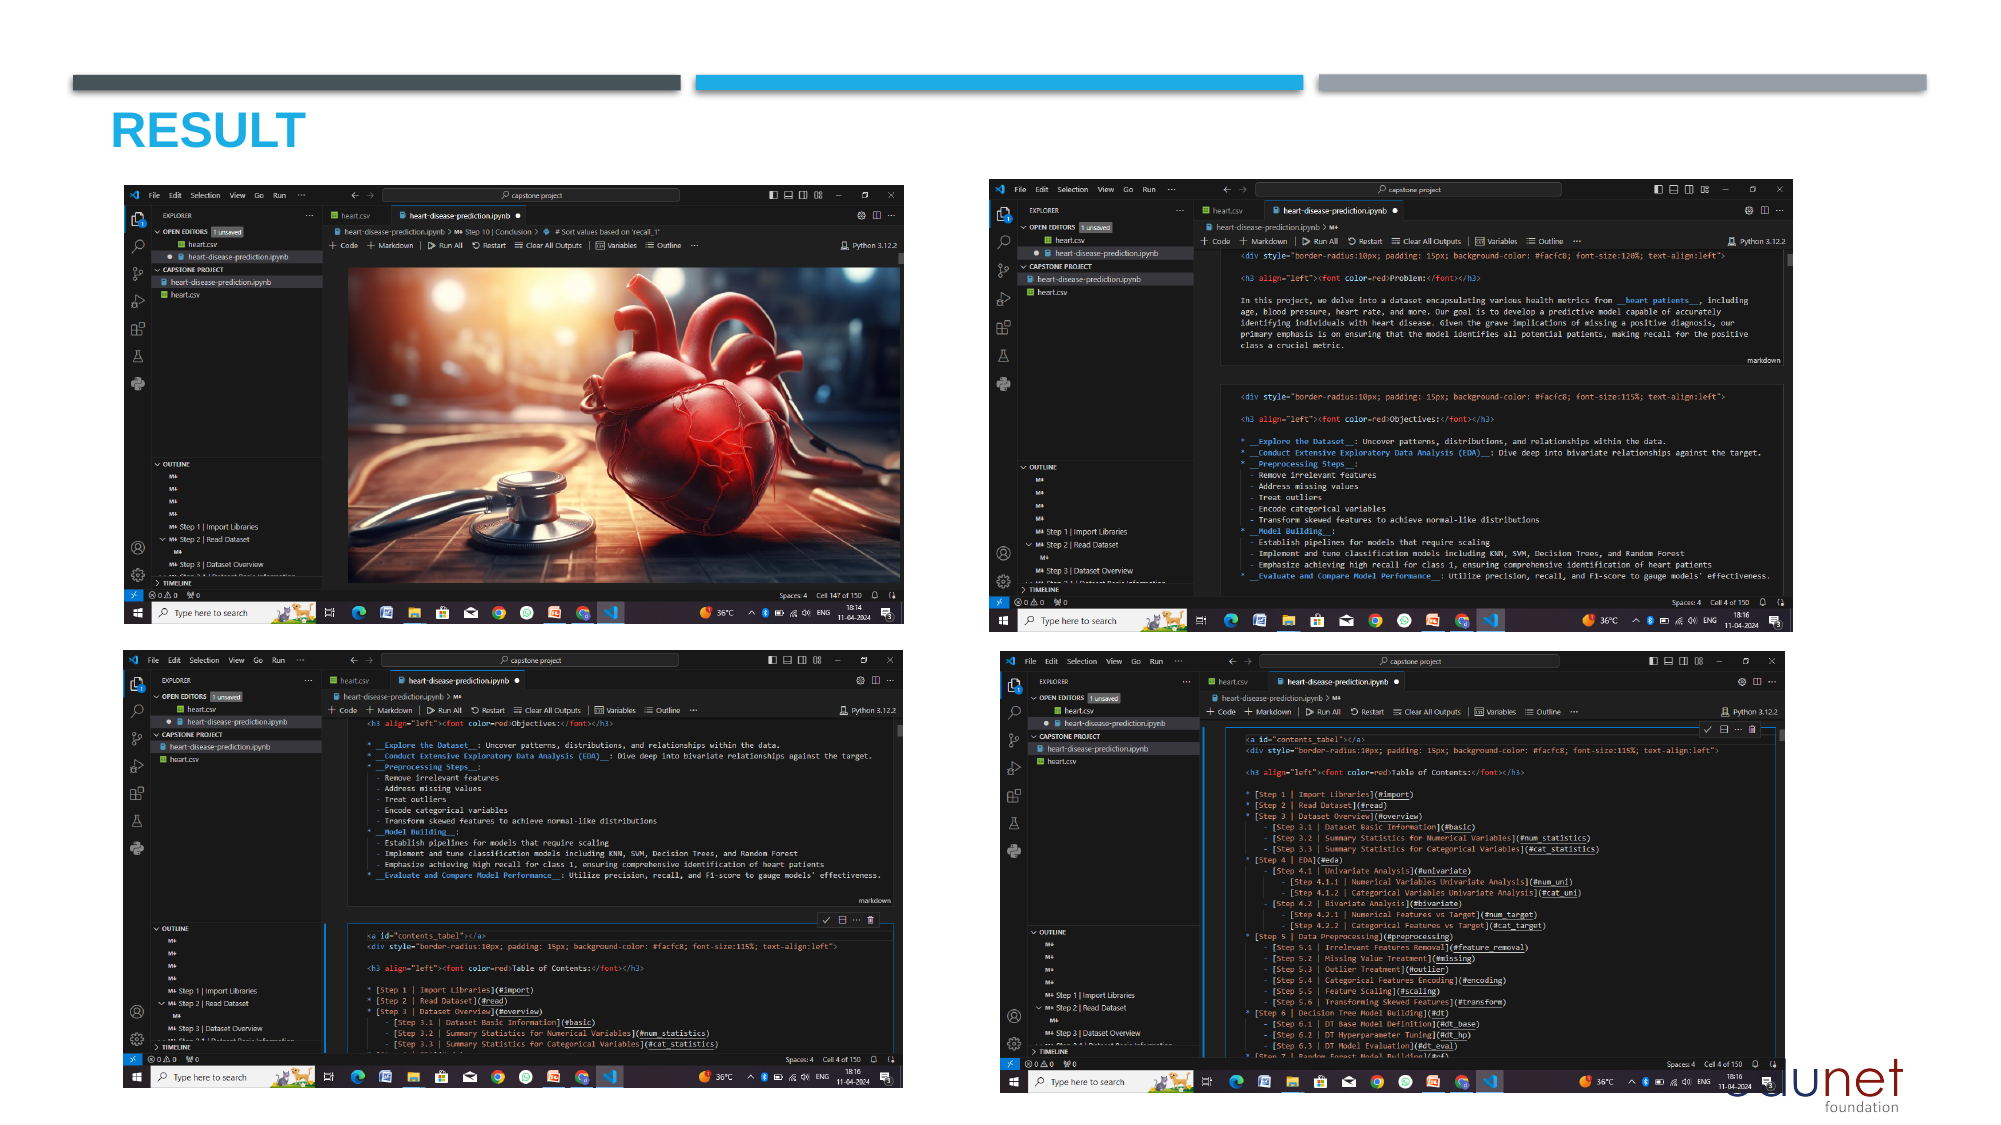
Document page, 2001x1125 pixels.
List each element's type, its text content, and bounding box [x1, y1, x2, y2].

title Result [95, 78, 1905, 166]
picture [999, 651, 1905, 1116]
picture [124, 185, 905, 625]
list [988, 179, 1794, 633]
picture [123, 649, 903, 1089]
